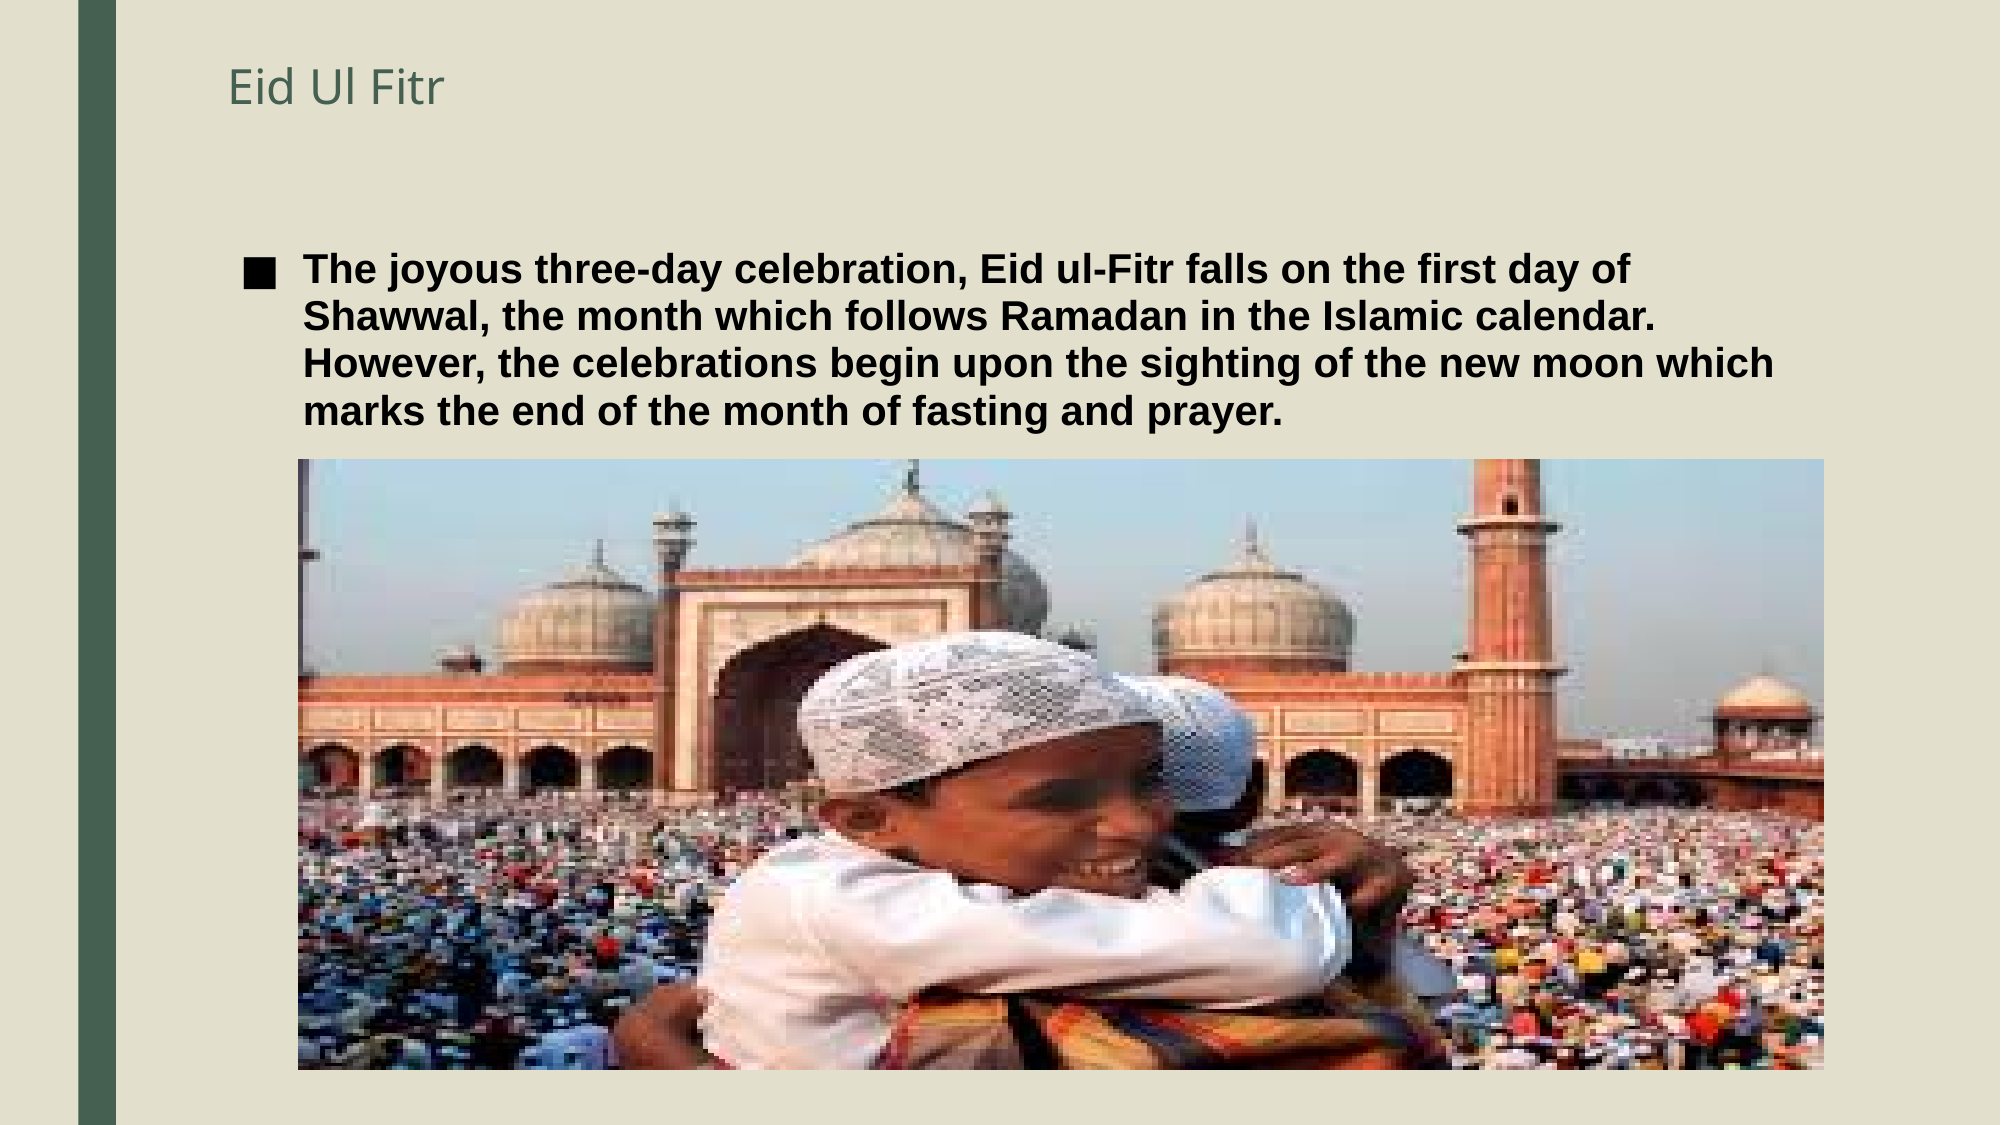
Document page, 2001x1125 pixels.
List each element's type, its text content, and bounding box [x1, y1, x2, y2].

list The joyous three-day celebration, Eid ul-Fitr falls on the first day of Shawwal, the month which follows Ramadan in the Islamic calendar. However, the celebrations begin upon the sighting of the new moon which marks the end of the month of fasting and prayer. [225, 238, 1800, 460]
picture [297, 459, 1824, 1070]
title Eid Ul Fitr [212, 55, 1788, 182]
